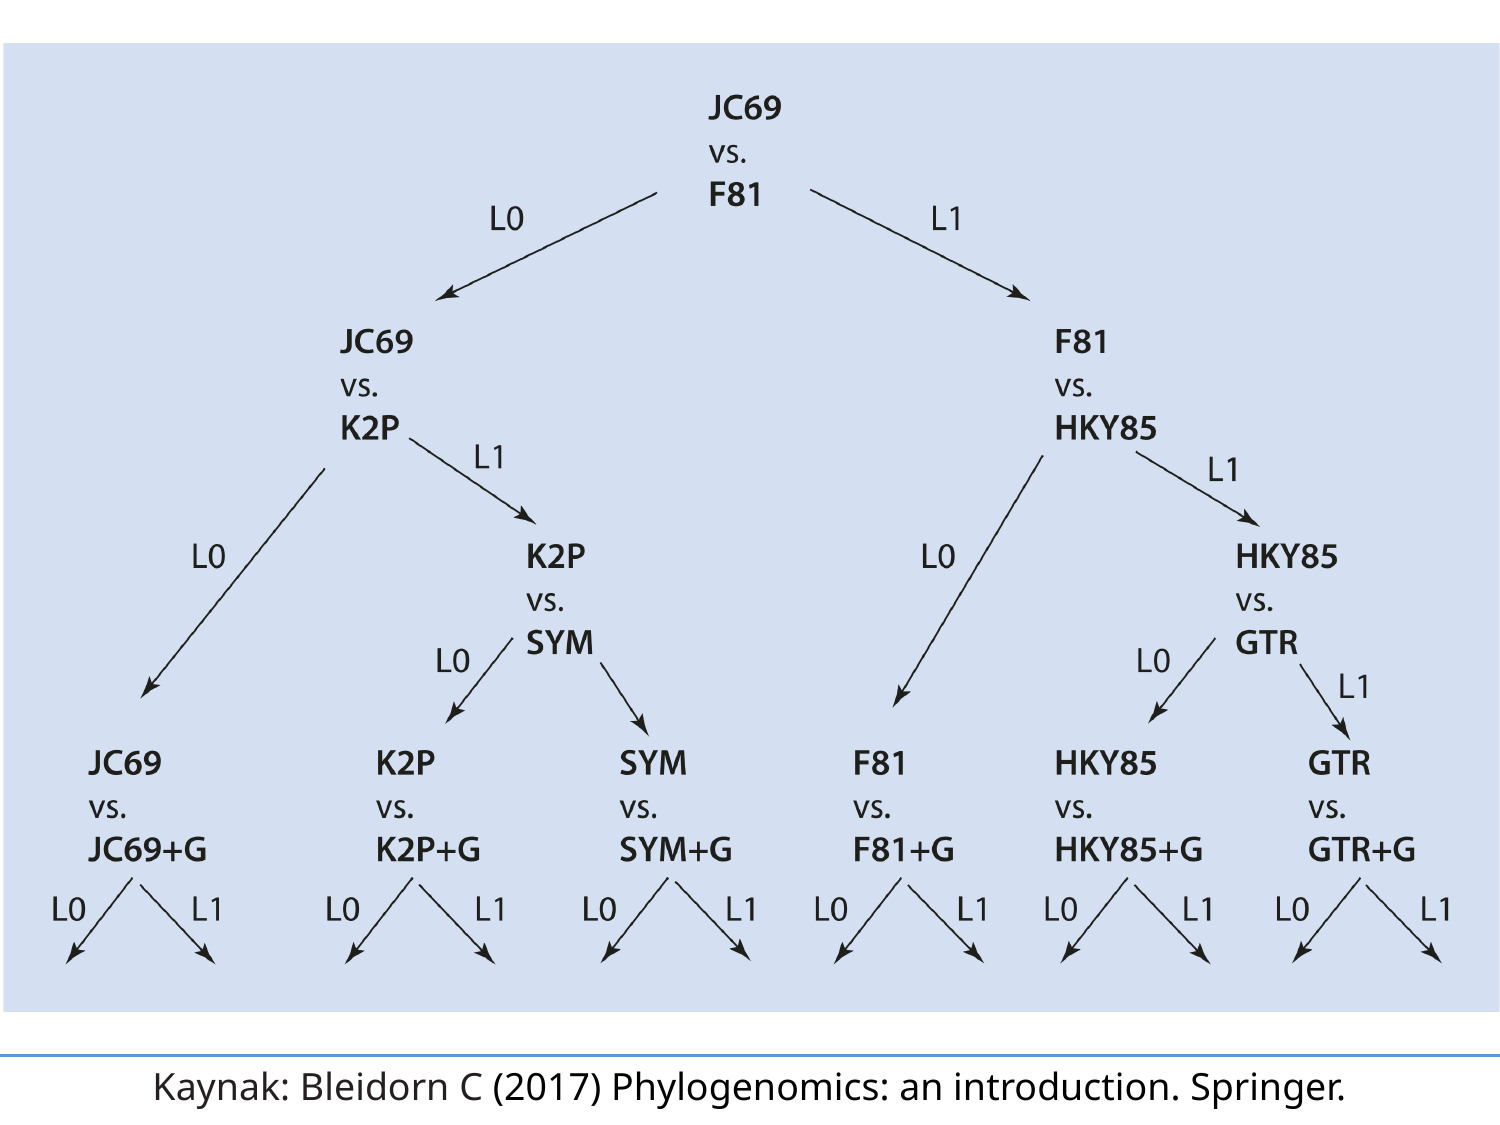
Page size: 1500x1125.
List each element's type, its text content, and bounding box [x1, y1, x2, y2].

picture [0, 43, 1500, 1012]
text_box Kaynak: Bleidorn C (2017) Phylogenomics: an introduction. Springer. [0, 1057, 1500, 1115]
